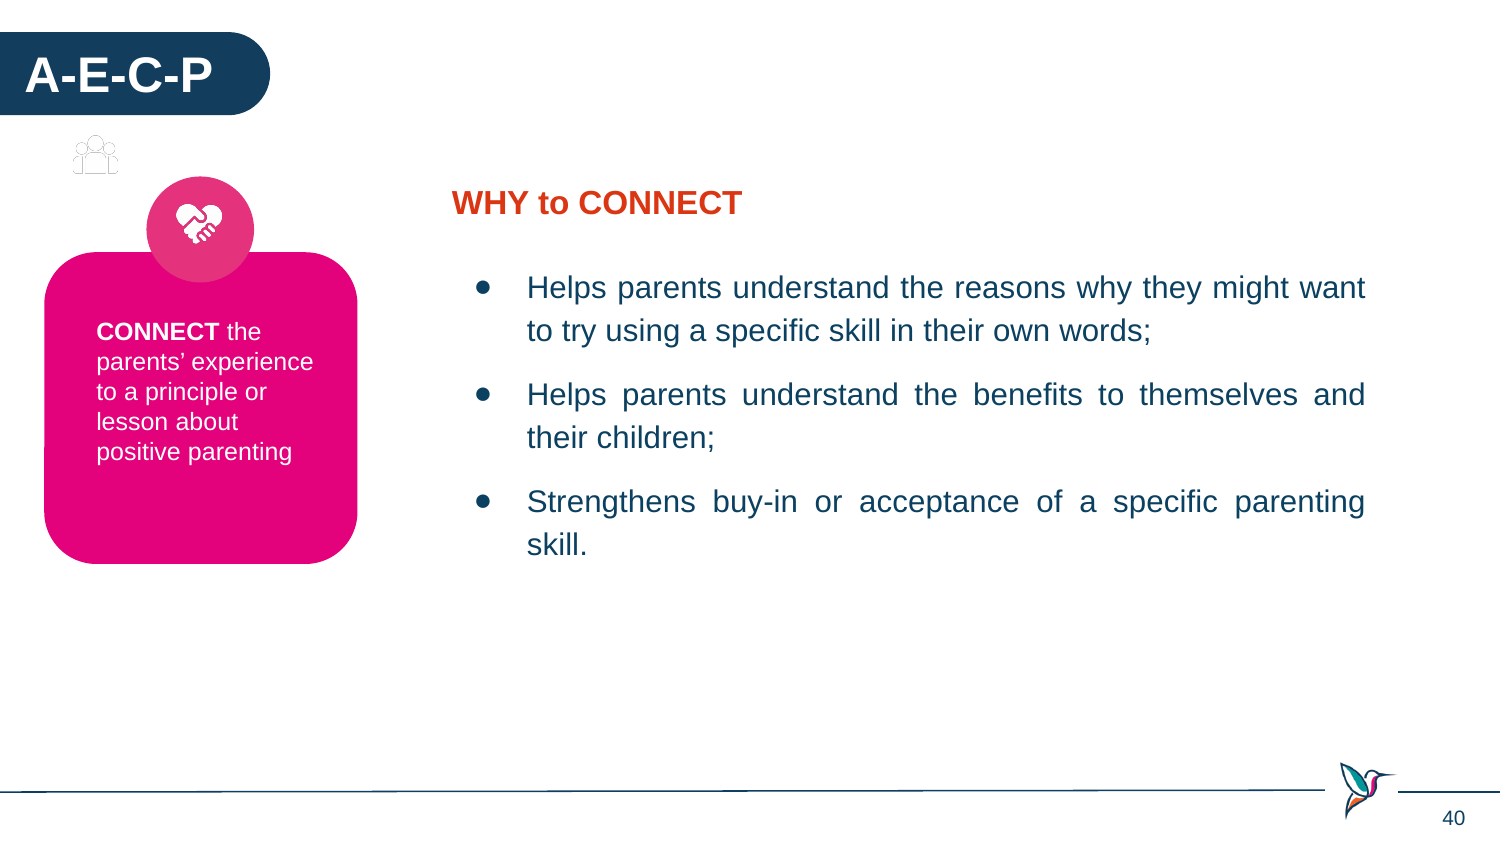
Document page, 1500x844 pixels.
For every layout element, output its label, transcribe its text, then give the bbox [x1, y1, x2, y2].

text_box [0, 32, 247, 116]
text_box A-E-C-P [9, 35, 592, 111]
text_box CONNECT the parents’ experience to a principle or lesson about positive parenting [44, 252, 358, 564]
picture [176, 201, 222, 246]
picture [1338, 759, 1398, 823]
text_box WHY to CONNECT Helps parents understand the reasons why they might want to try using a specific skill in their own words; Helps parents understand the benefits to themselves and their children; Strengthens buy-in or acceptance of a specific parenting skill. [436, 173, 1383, 638]
text_box [146, 176, 255, 283]
picture [73, 131, 119, 177]
